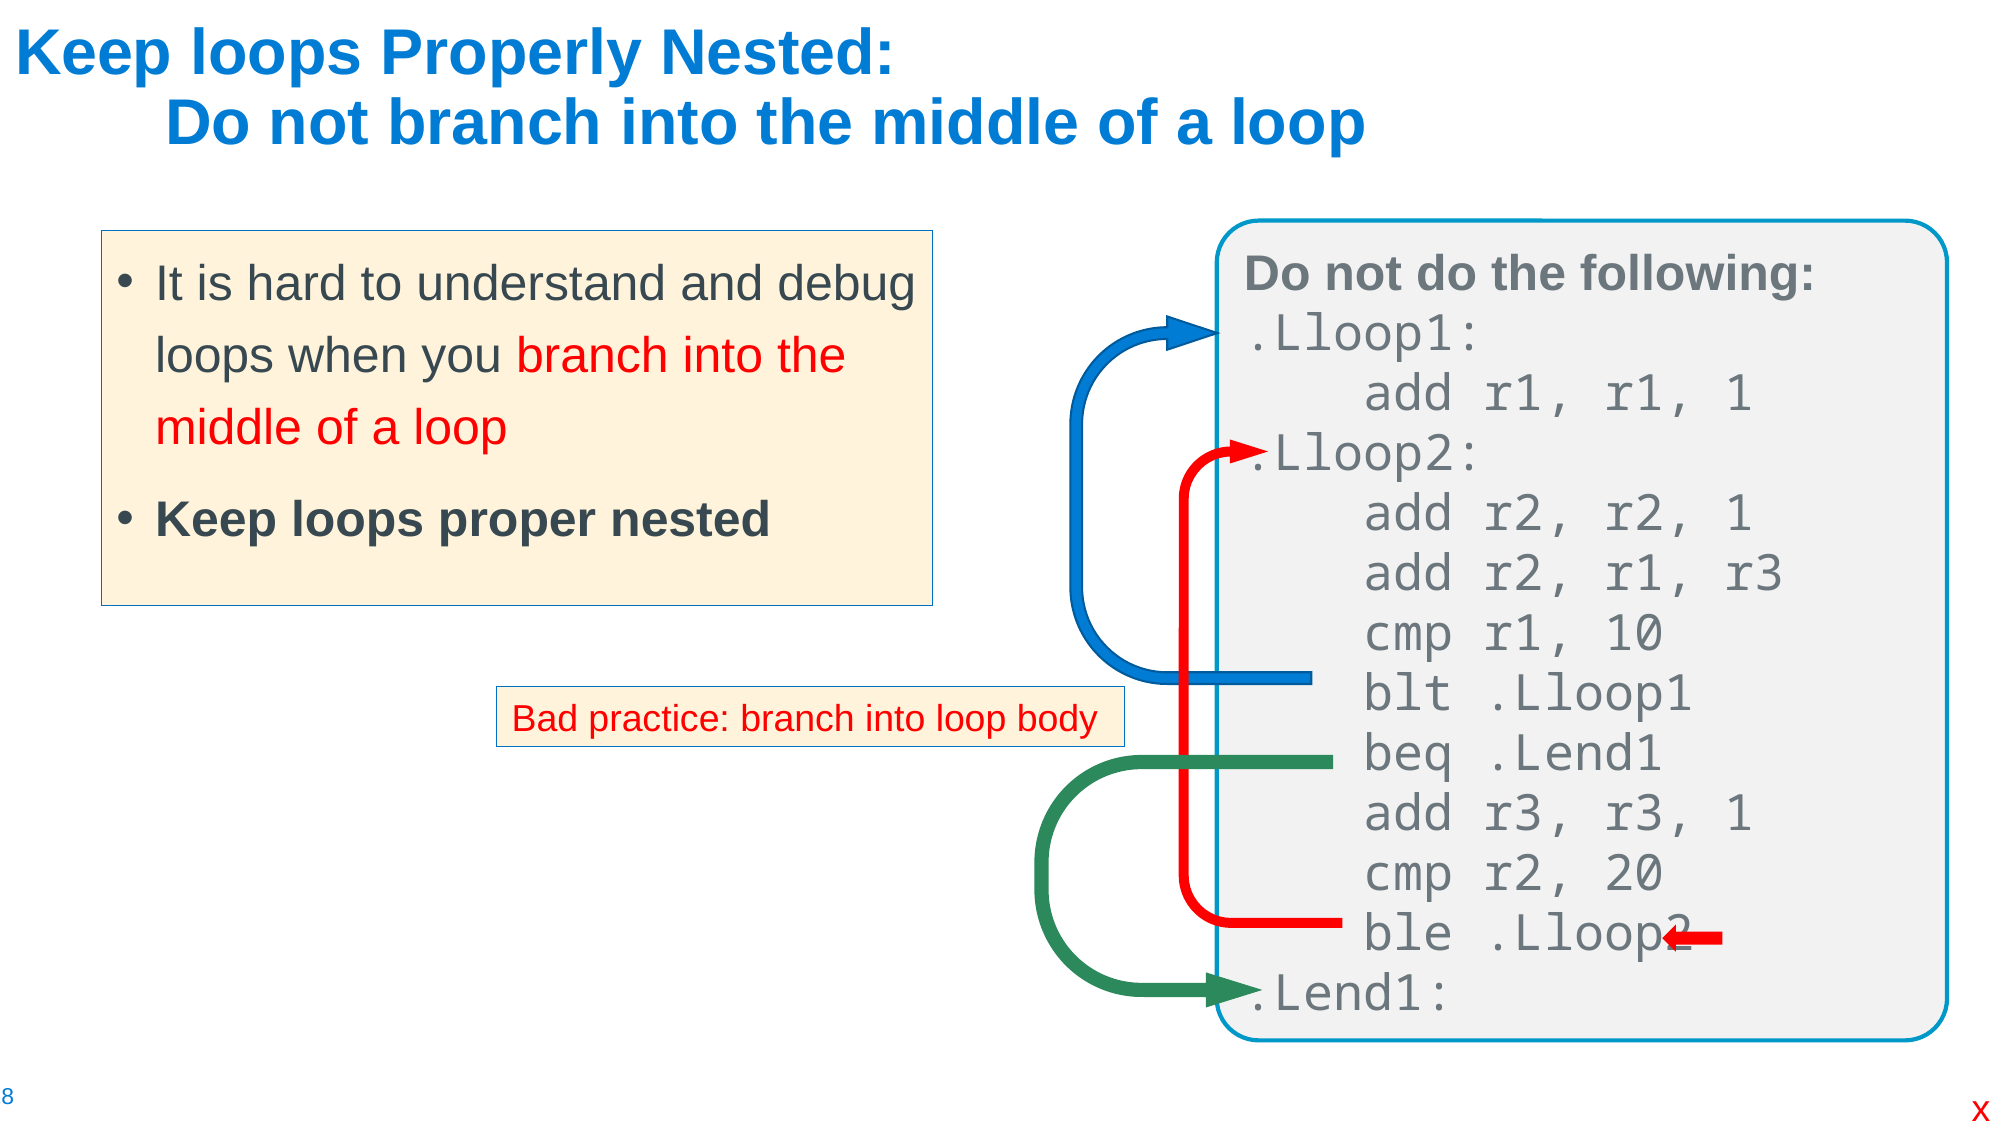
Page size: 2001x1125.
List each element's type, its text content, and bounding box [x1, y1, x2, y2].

text_box [1178, 439, 1269, 754]
list It is hard to understand and debug loops when you branch into the middle of a loop Keep loops proper nested [101, 230, 933, 606]
text_box [1069, 315, 1221, 686]
title Keep loops Properly Nested: Do not branch into the middle of a loop [0, 75, 1967, 166]
text_box [1034, 754, 1334, 1008]
text_box [1178, 770, 1343, 928]
text_box [1662, 924, 1723, 952]
text_box x [1956, 1076, 2000, 1125]
text_box [1189, 671, 1313, 686]
text_box Bad practice: branch into loop body [496, 686, 1125, 747]
text_box Do not do the following: .Lloop1: add r1, r1, 1 .Lloop2: add r2, r2, 1 add r2, r1, r3 cmp r1, 10 blt .Lloop1 beq .Lend1 add r3, r3, 1 cmp r2, 20 ble .Lloop2 .Lend1: [1216, 220, 1948, 1041]
